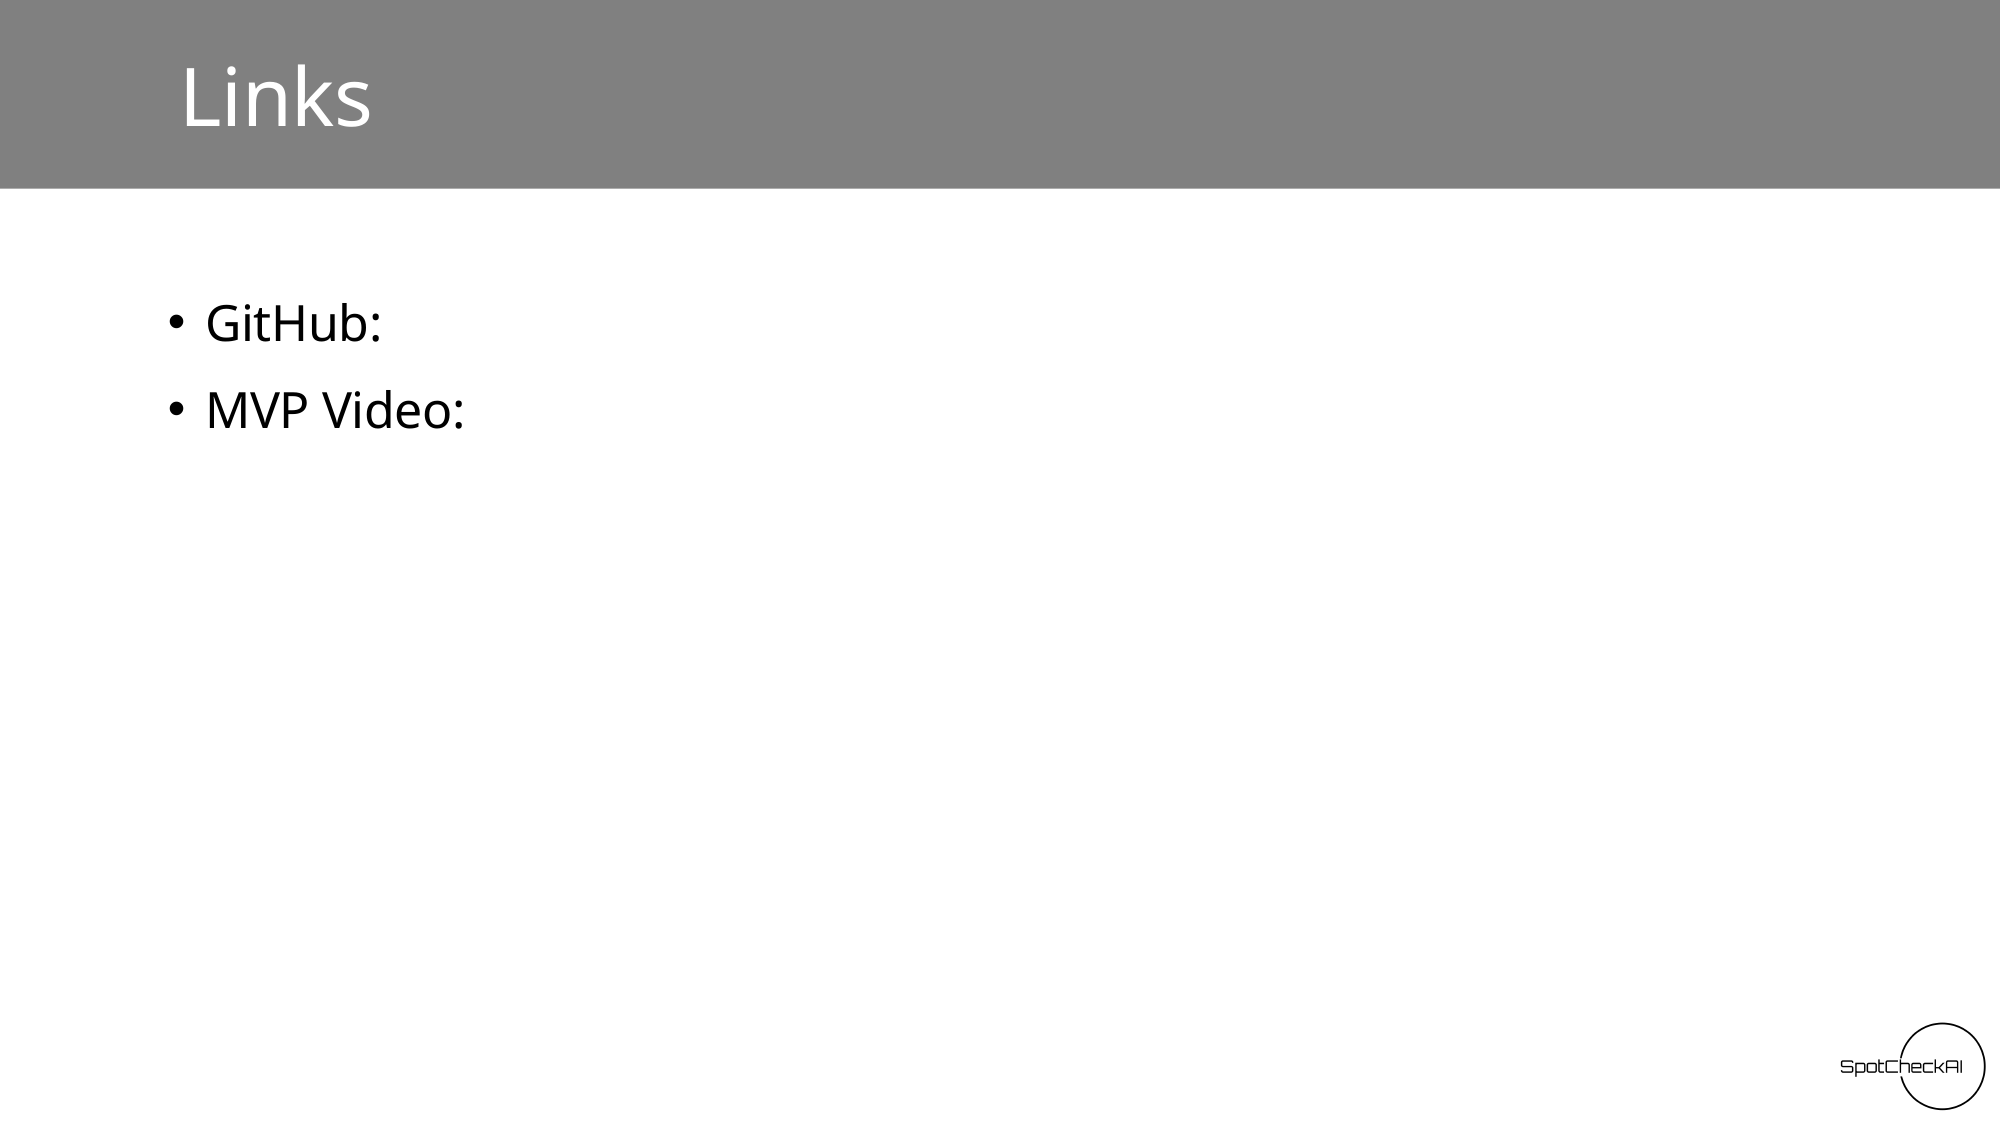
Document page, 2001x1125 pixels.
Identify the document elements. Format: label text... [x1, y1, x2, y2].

title Links [164, 31, 1710, 159]
picture [1837, 1020, 1989, 1114]
list GitHub: MVP Video: [152, 278, 1848, 986]
